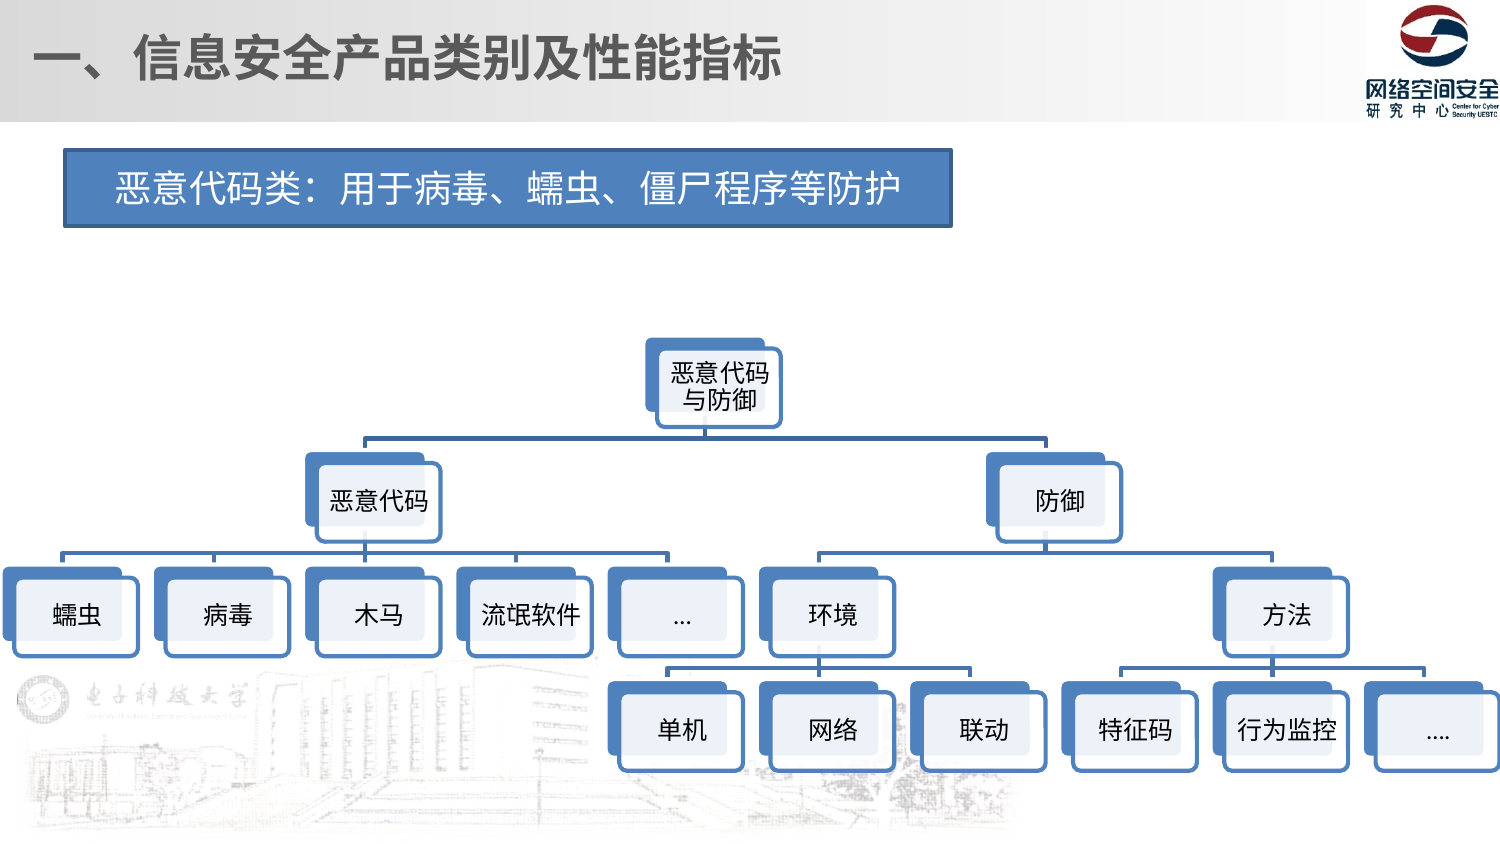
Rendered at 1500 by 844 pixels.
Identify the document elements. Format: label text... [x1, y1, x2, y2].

text_box 一、信息安全产品类别及性能指标 [17, 19, 1313, 95]
text_box 恶意代码类：用于病毒、蠕虫、僵尸程序等防护 [63, 148, 953, 228]
picture [1366, 0, 1499, 123]
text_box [0, 303, 1500, 803]
